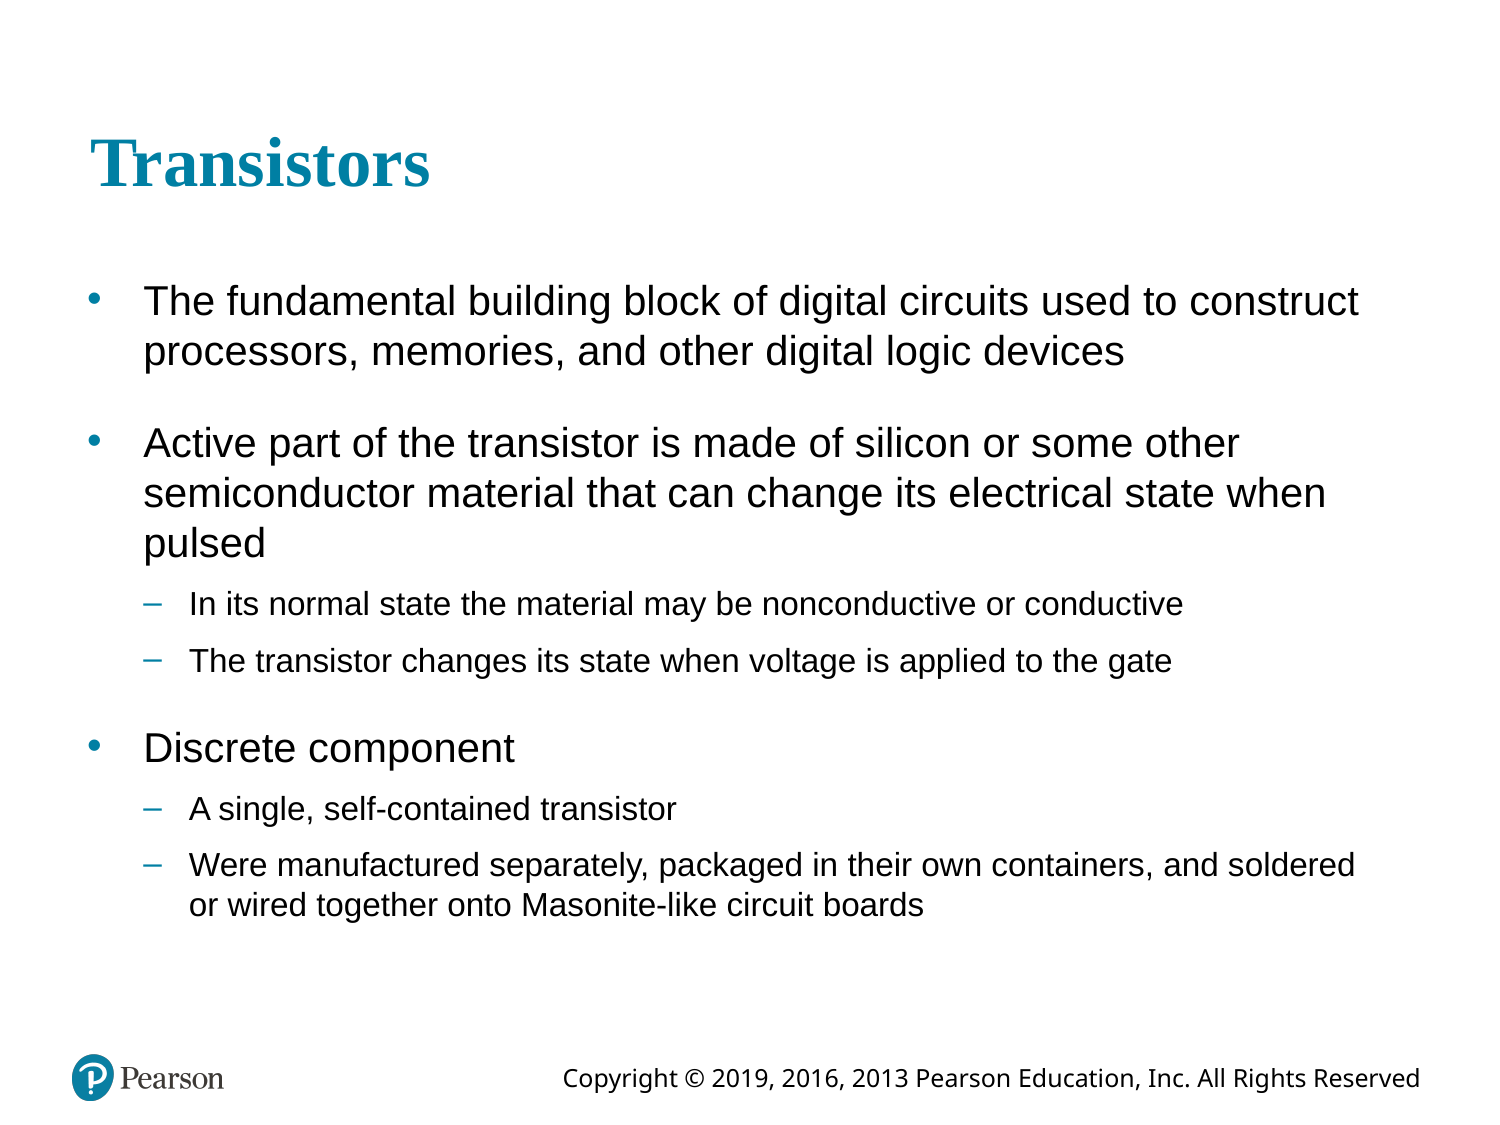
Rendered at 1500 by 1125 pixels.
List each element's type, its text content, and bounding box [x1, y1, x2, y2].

picture [80, 1063, 106, 1088]
list The fundamental building block of digital circuits used to construct processors, memories, and other digital logic devices Active part of the transistor is made of silicon or some other semiconductor material that can change its electrical state when pulsed In its normal state the material may be nonconductive or conductive The transistor changes its state when voltage is applied to the gate Discrete component A single, self-contained transistor Were manufactured separately, packaged in their own containers, and soldered or wired together onto Masonite-like circuit boards [64, 258, 1411, 982]
title Transistors [75, 35, 1425, 216]
picture [72, 1087, 83, 1101]
picture [98, 1054, 224, 1101]
picture [72, 1054, 88, 1070]
